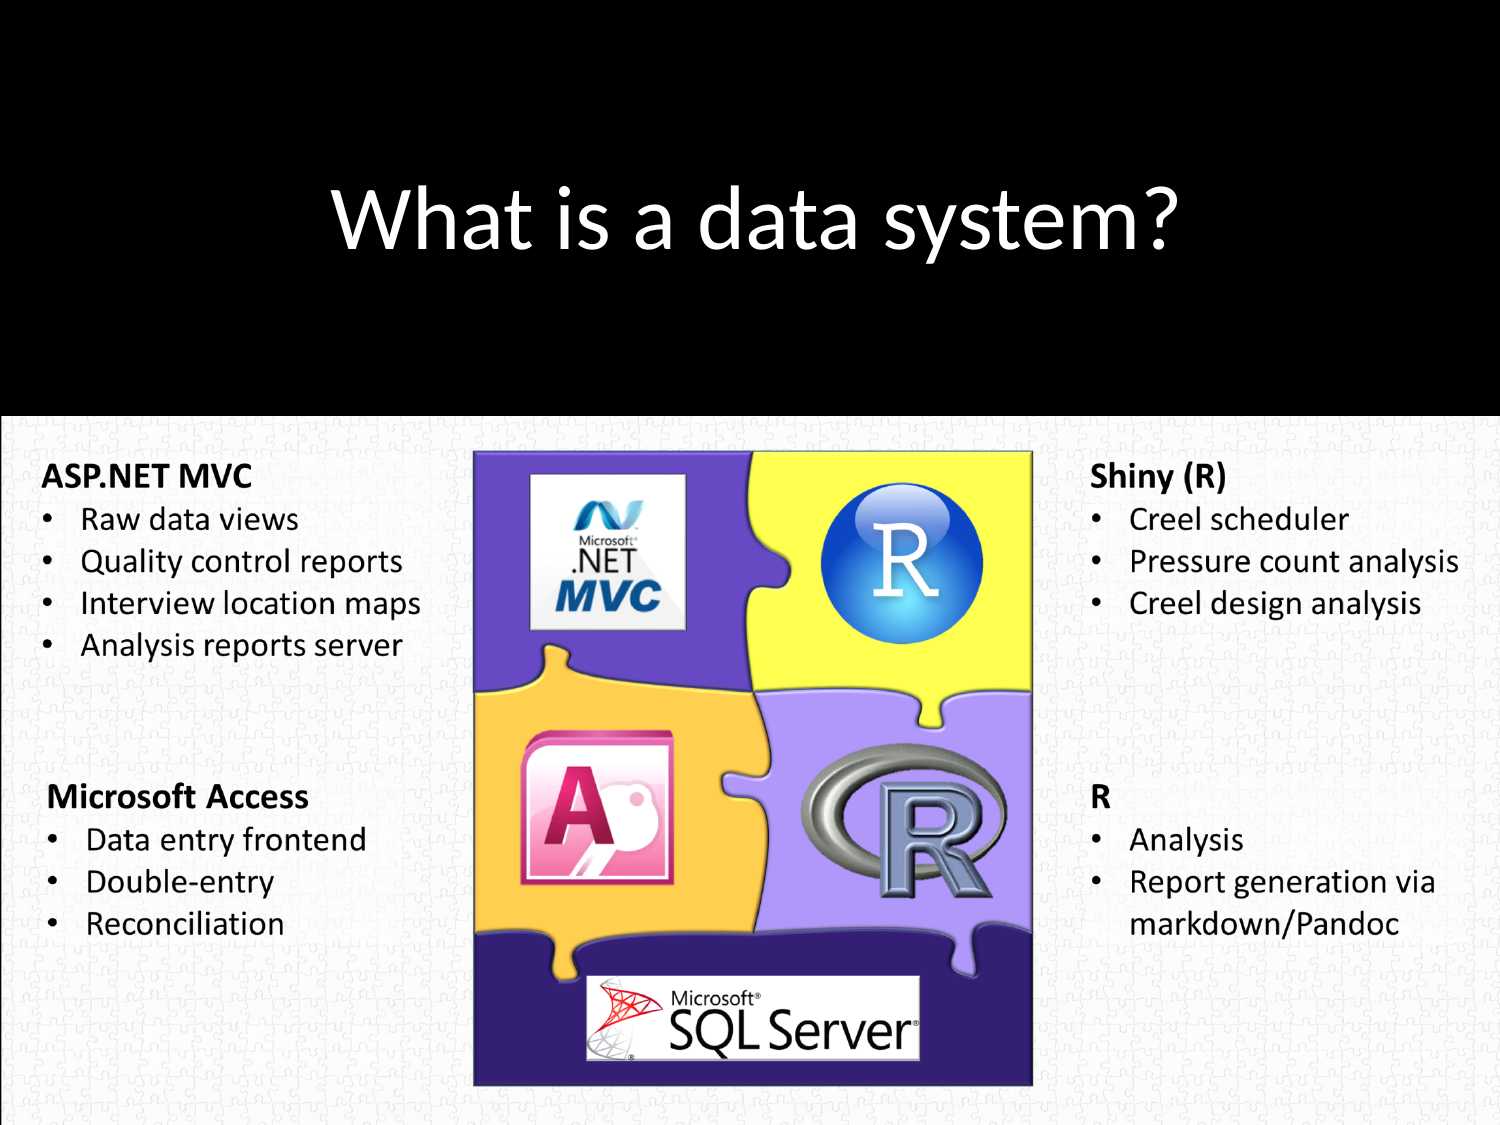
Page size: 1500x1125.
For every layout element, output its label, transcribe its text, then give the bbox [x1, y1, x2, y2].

picture [1, 416, 1500, 1125]
title What is a data system? [82, 62, 1433, 363]
